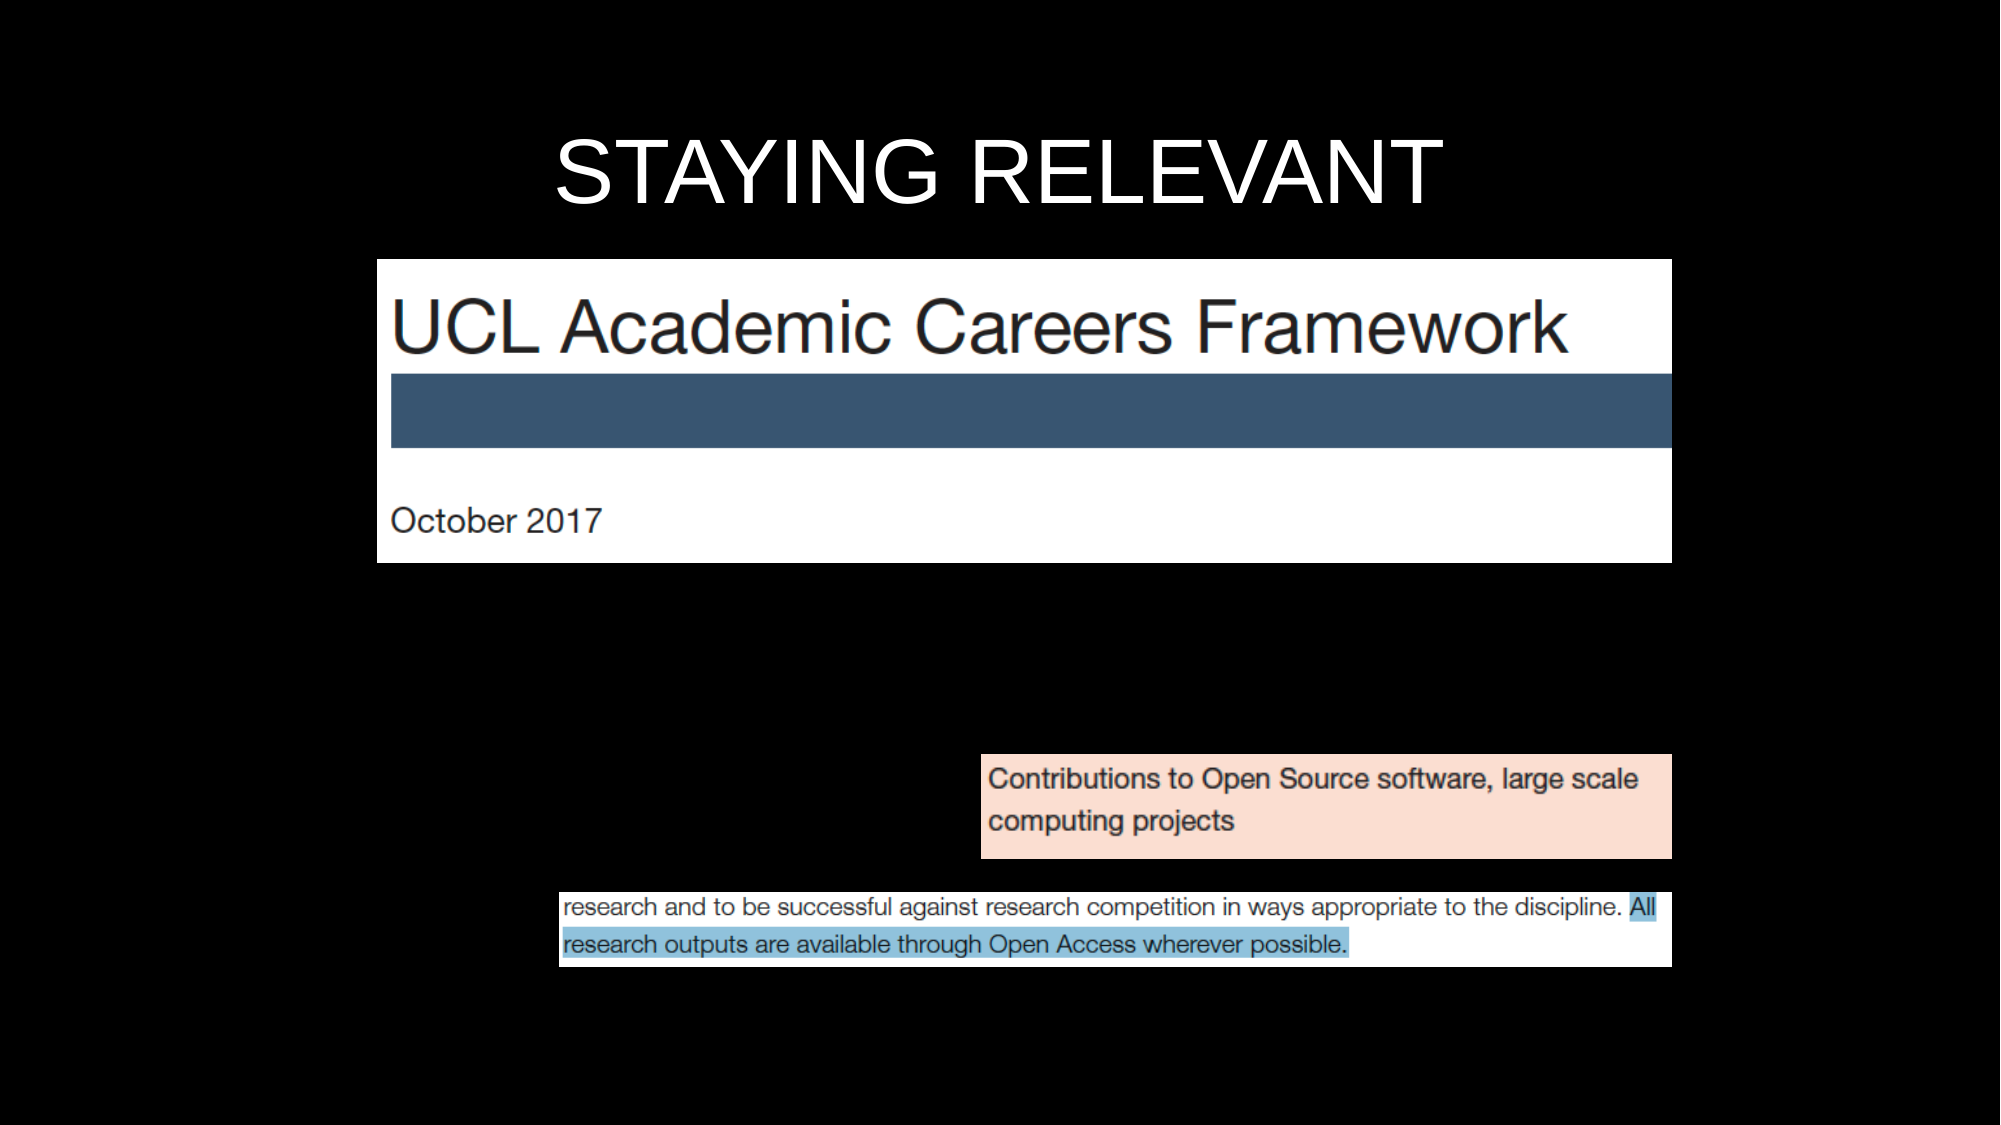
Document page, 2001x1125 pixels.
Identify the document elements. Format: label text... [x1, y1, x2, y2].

text_box STAYING RELEVANT [137, 116, 1863, 296]
picture [559, 892, 1672, 968]
picture [981, 754, 1672, 859]
picture [377, 259, 1672, 563]
